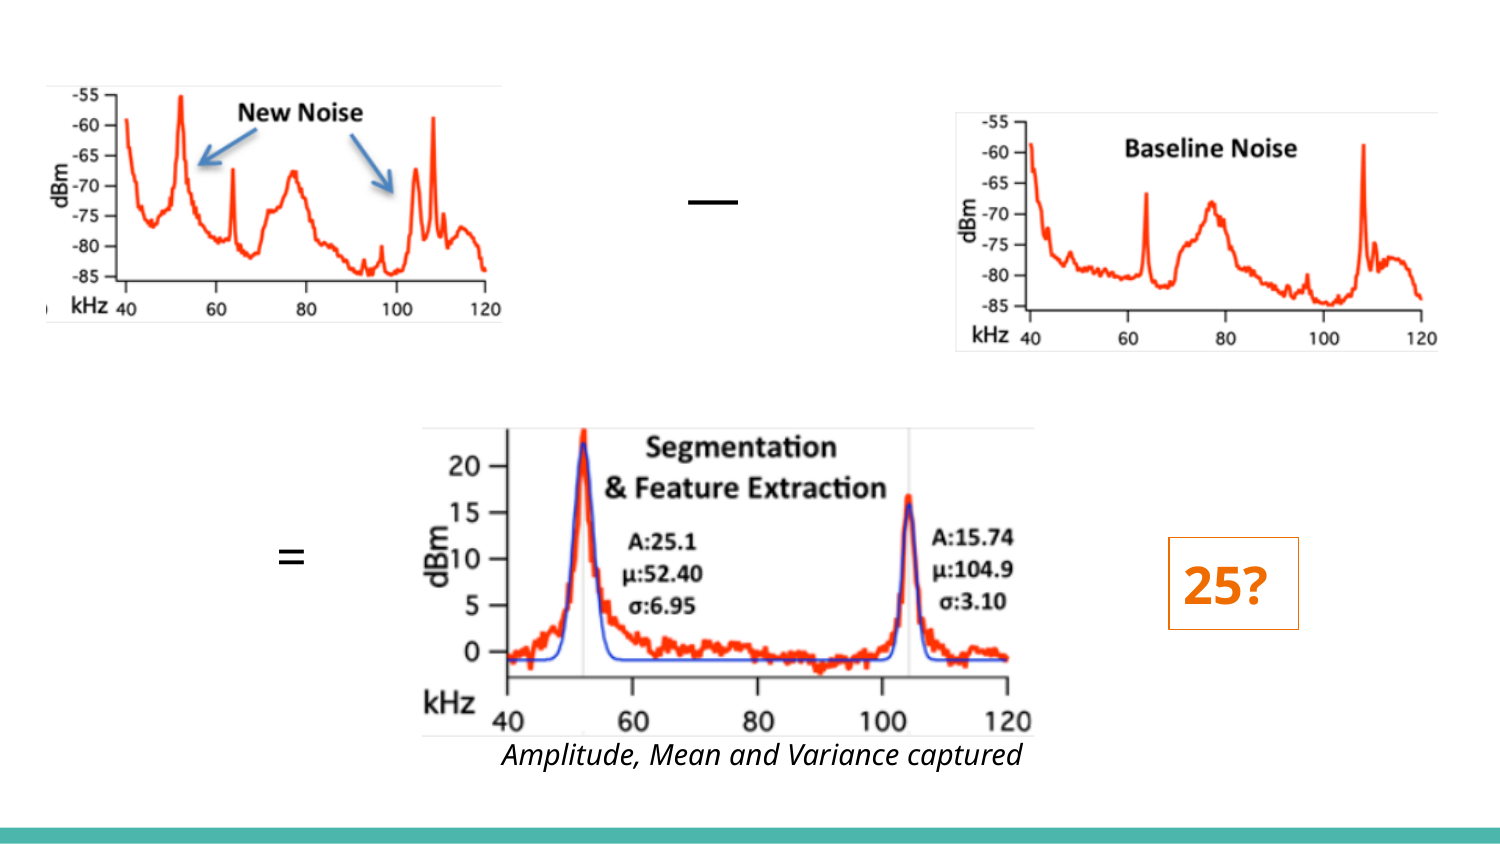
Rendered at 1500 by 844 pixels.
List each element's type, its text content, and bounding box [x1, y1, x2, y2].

picture [422, 398, 1036, 737]
text_box = [261, 507, 417, 603]
text_box 25? [1168, 537, 1299, 630]
picture [46, 70, 502, 323]
text_box — [671, 148, 913, 244]
picture [935, 100, 1438, 353]
text_box Amplitude, Mean and Variance captured [487, 720, 1157, 786]
